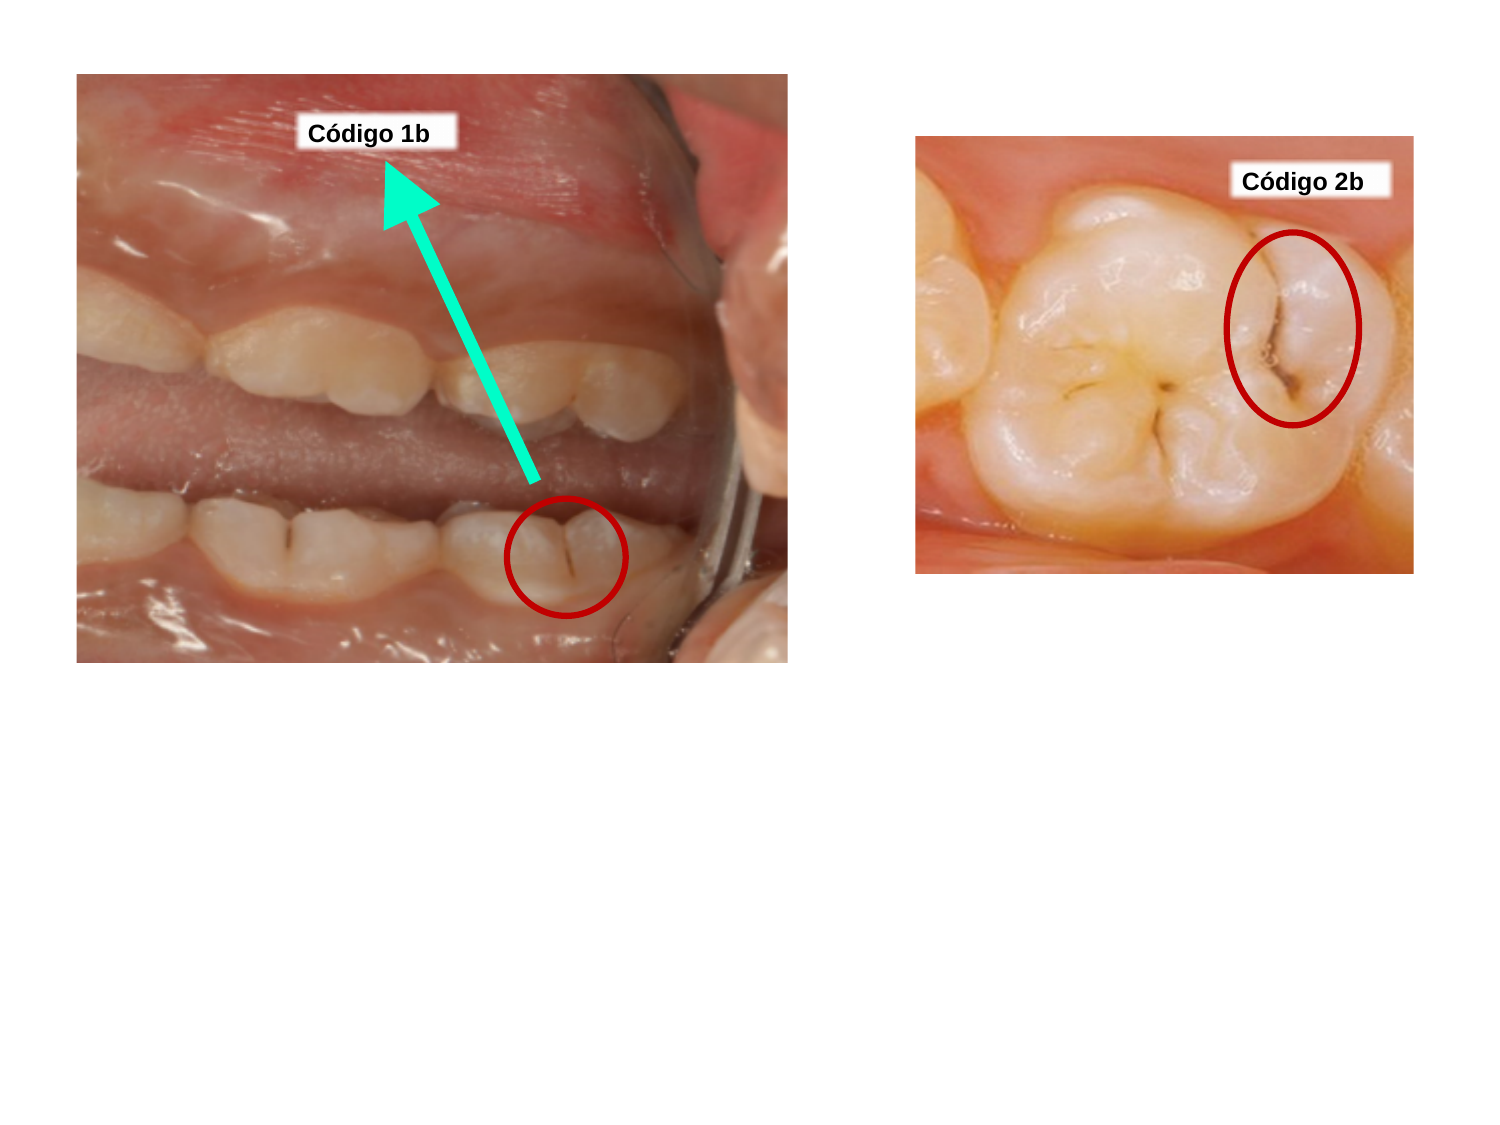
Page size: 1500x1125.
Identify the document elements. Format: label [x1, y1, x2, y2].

text_box [76, 74, 788, 663]
text_box [915, 136, 1414, 575]
